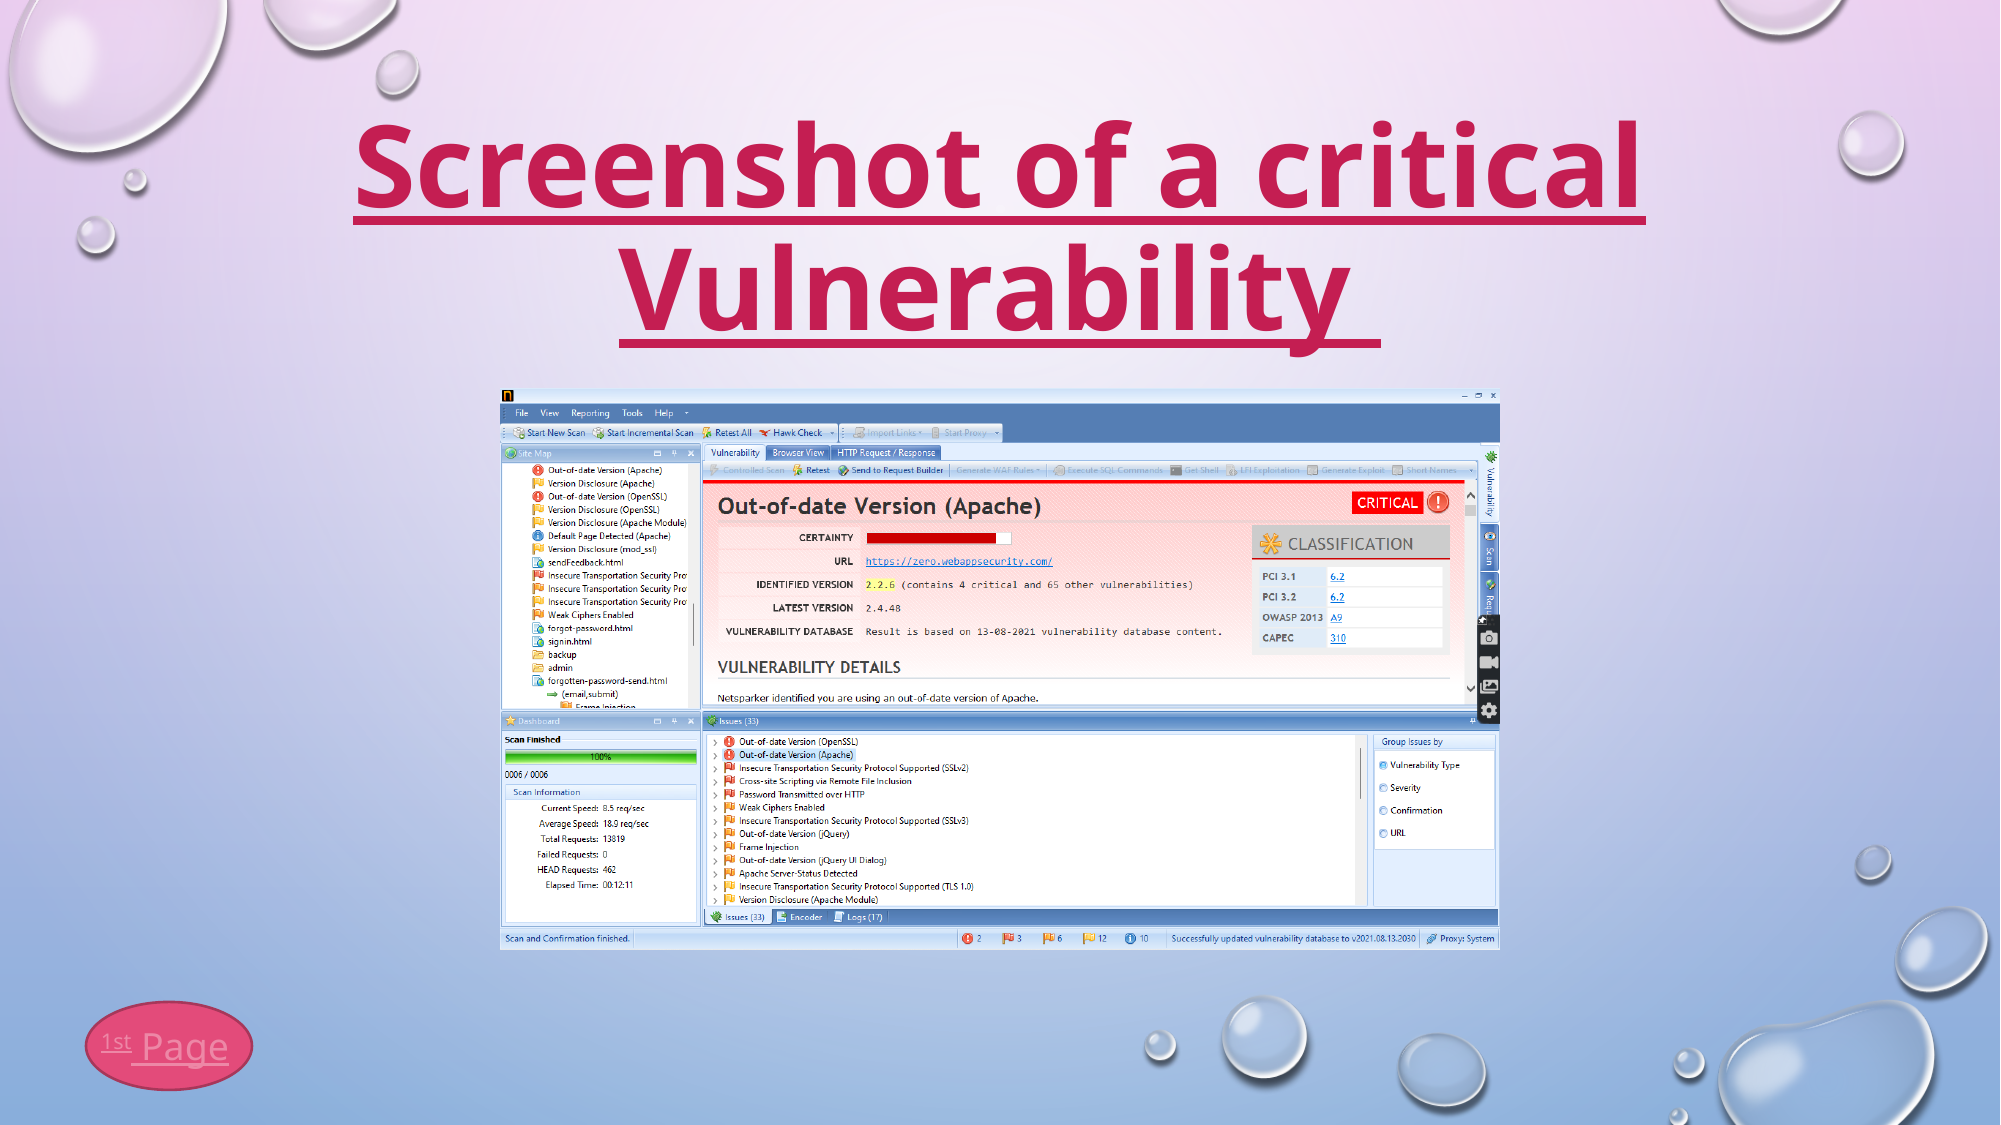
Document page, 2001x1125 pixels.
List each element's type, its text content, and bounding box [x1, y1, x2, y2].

text_box [107, 1000, 231, 1015]
picture [0, 0, 2000, 1125]
text_box 1st Page [85, 1015, 252, 1082]
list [500, 387, 1500, 951]
text_box [117, 1082, 221, 1092]
title Screenshot of a critical Vulnerability [149, 101, 1851, 364]
